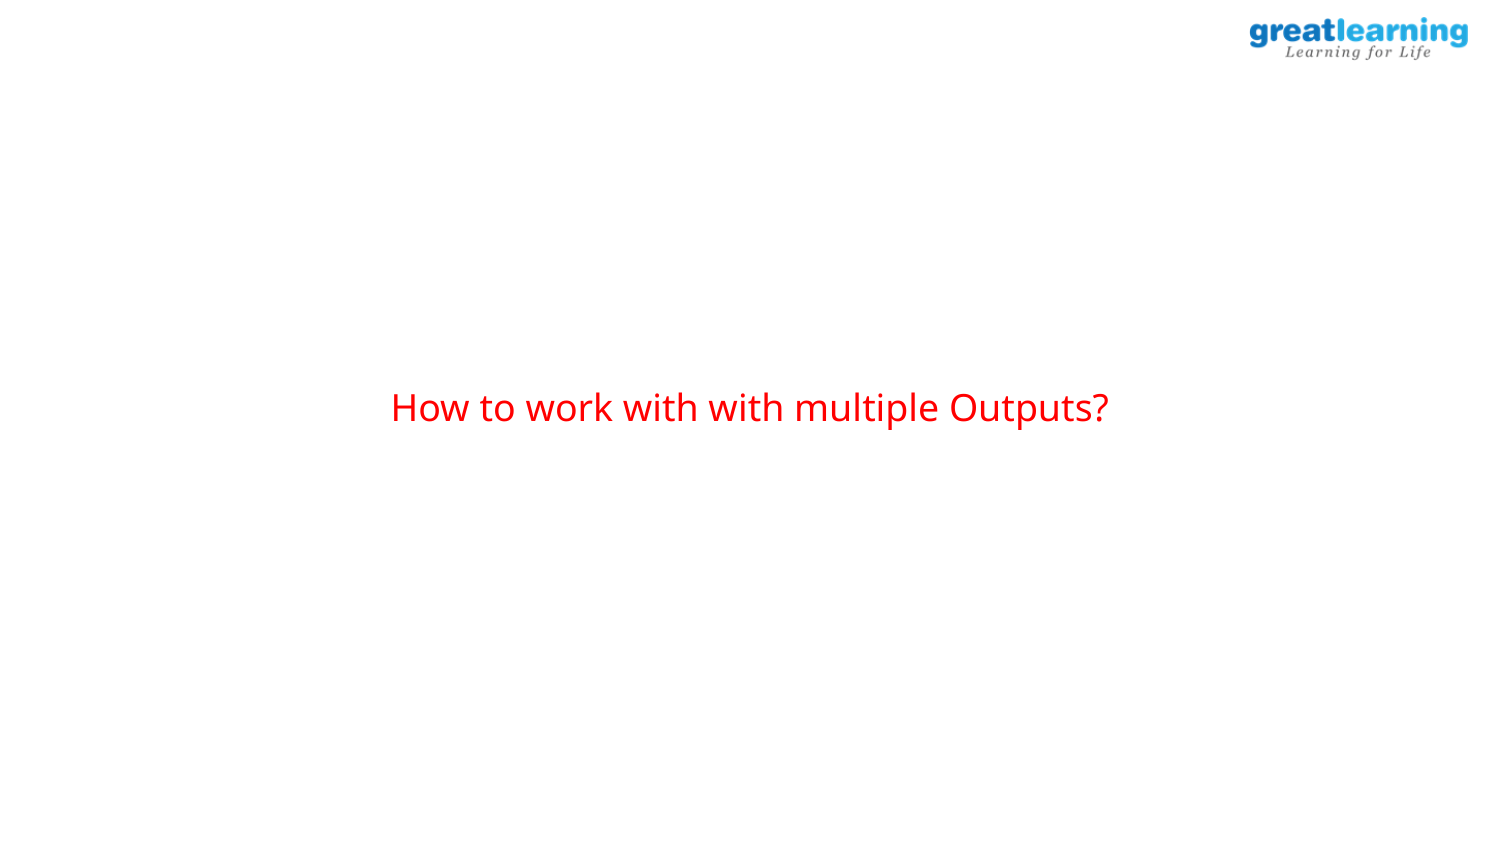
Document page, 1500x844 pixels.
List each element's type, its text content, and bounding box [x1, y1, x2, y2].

picture [1249, 16, 1469, 61]
text_box How to work with with multiple Outputs? [320, 369, 1180, 475]
